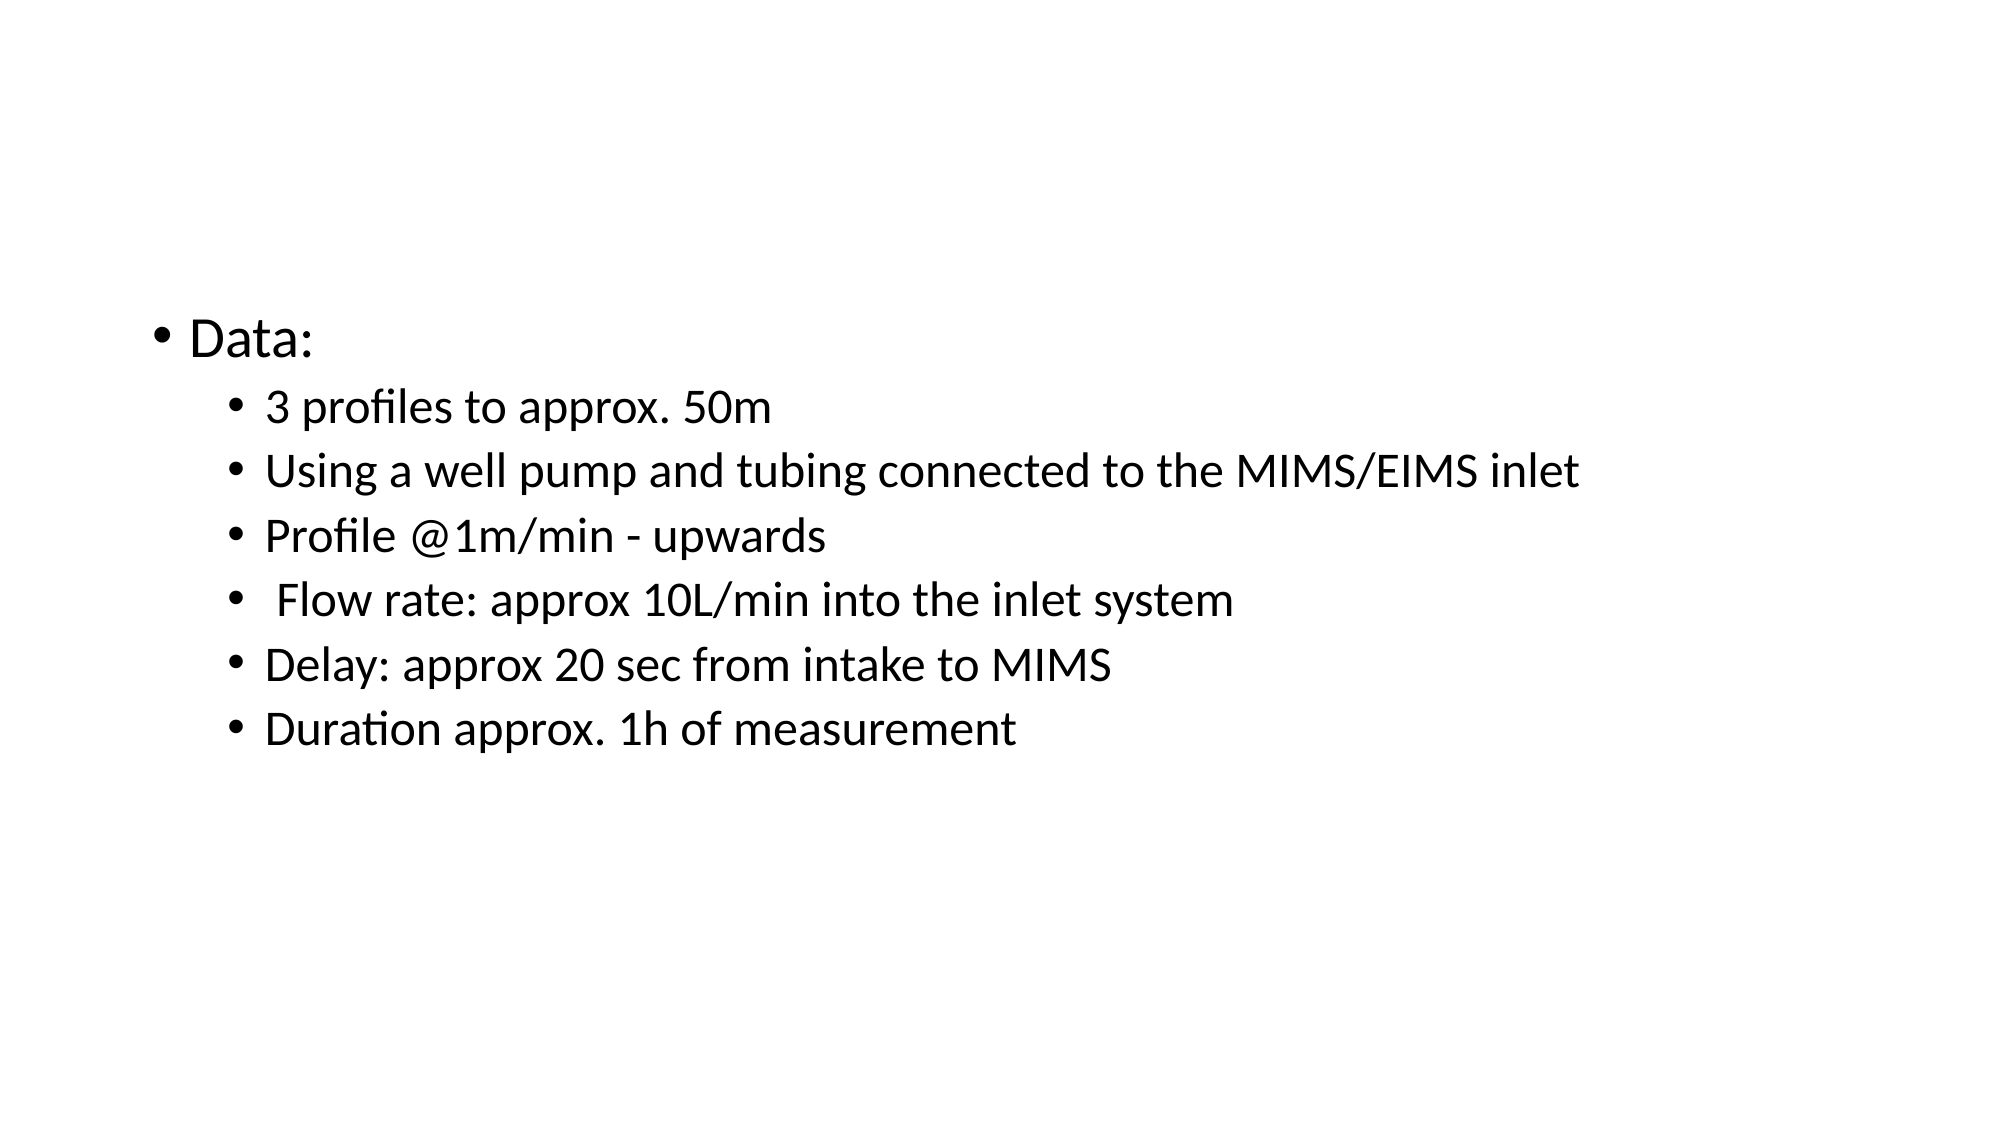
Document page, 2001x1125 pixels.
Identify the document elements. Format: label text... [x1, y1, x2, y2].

list Data: 3 profiles to approx. 50m Using a well pump and tubing connected to the MIMS/EIMS inlet Profile @1m/min - upwards Flow rate: approx 10L/min into the inlet system Delay: approx 20 sec from intake to MIMS Duration approx. 1h of measurement [137, 299, 1863, 1014]
